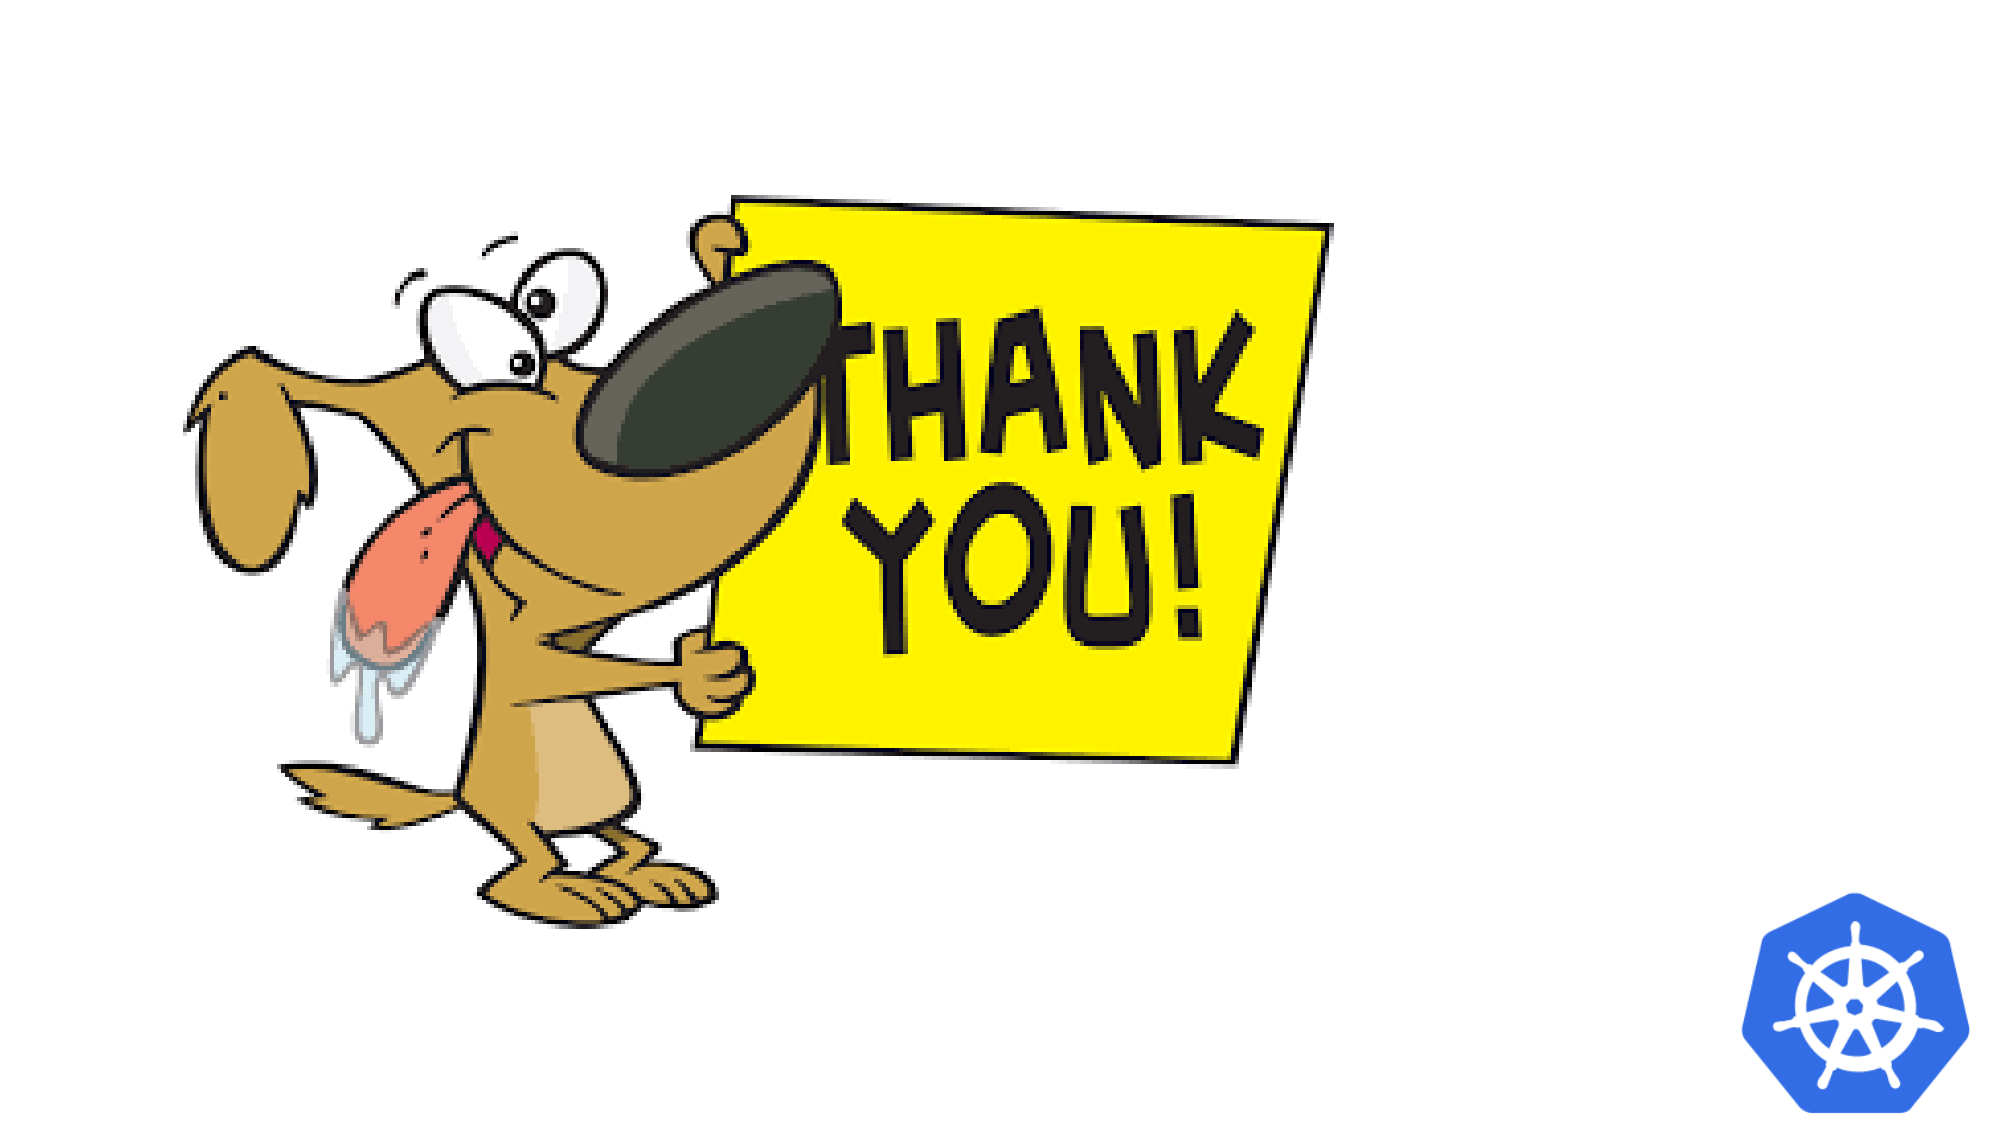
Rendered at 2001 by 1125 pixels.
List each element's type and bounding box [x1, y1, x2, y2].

list [183, 195, 1334, 929]
picture [1731, 882, 1980, 1125]
